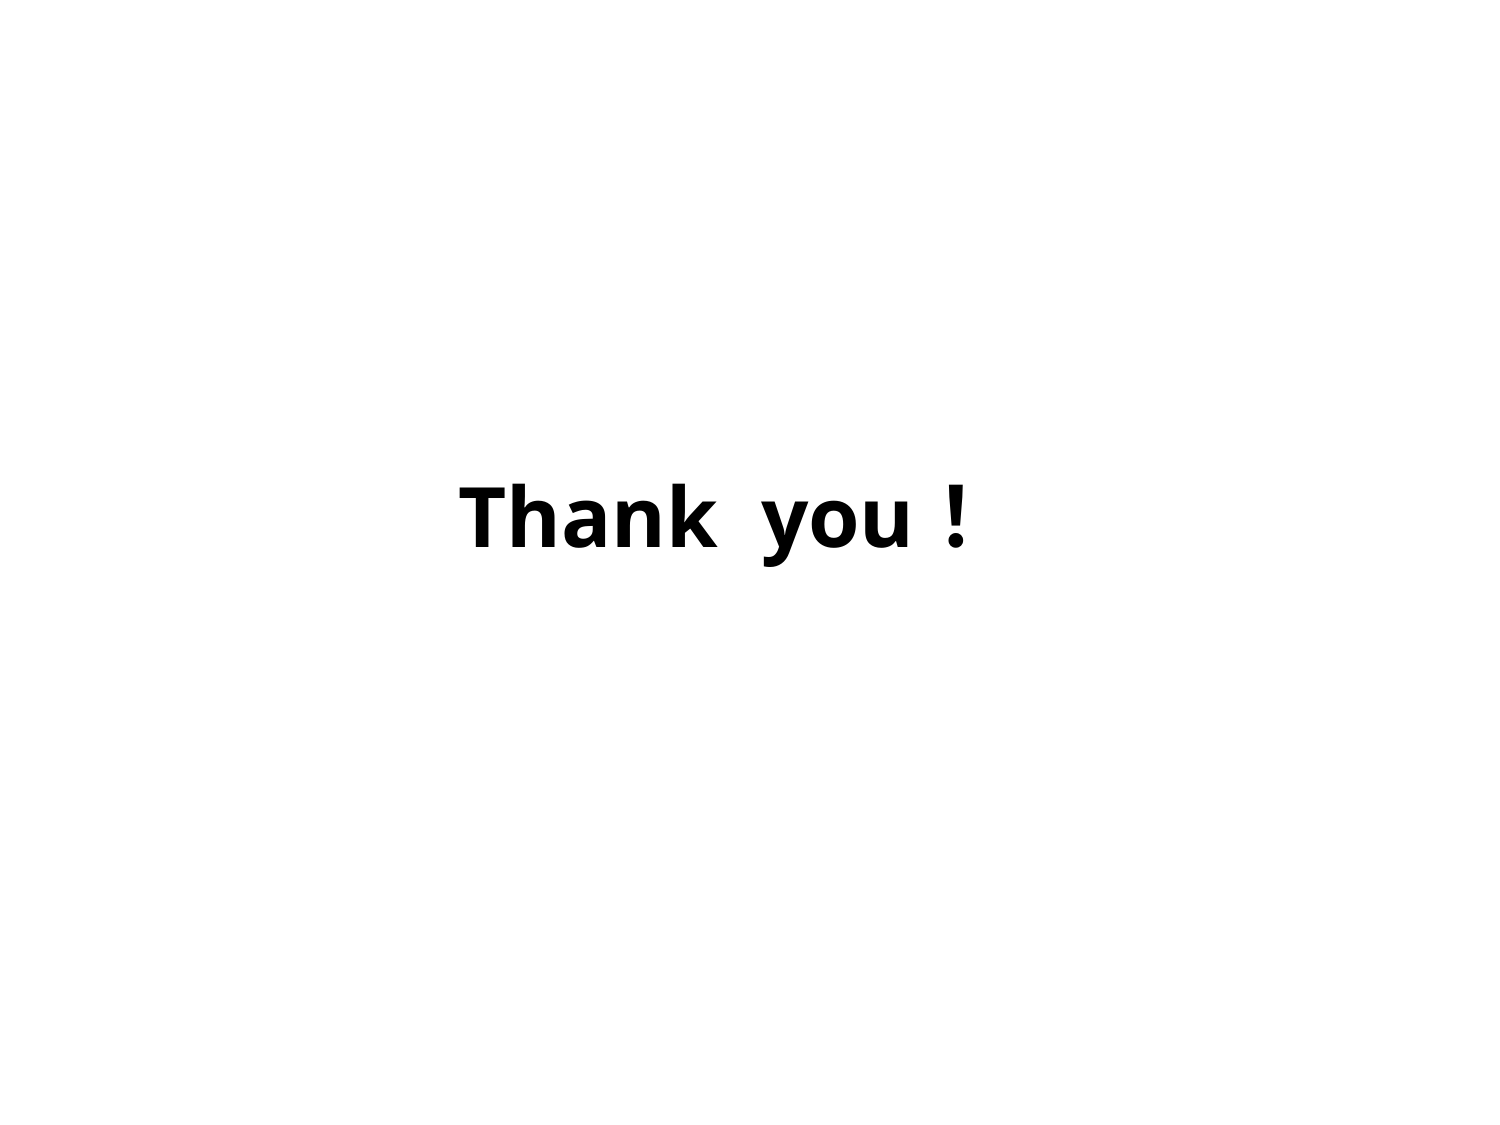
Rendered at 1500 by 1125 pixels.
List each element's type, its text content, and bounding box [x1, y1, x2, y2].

text_box Thank you！ [443, 456, 1033, 572]
